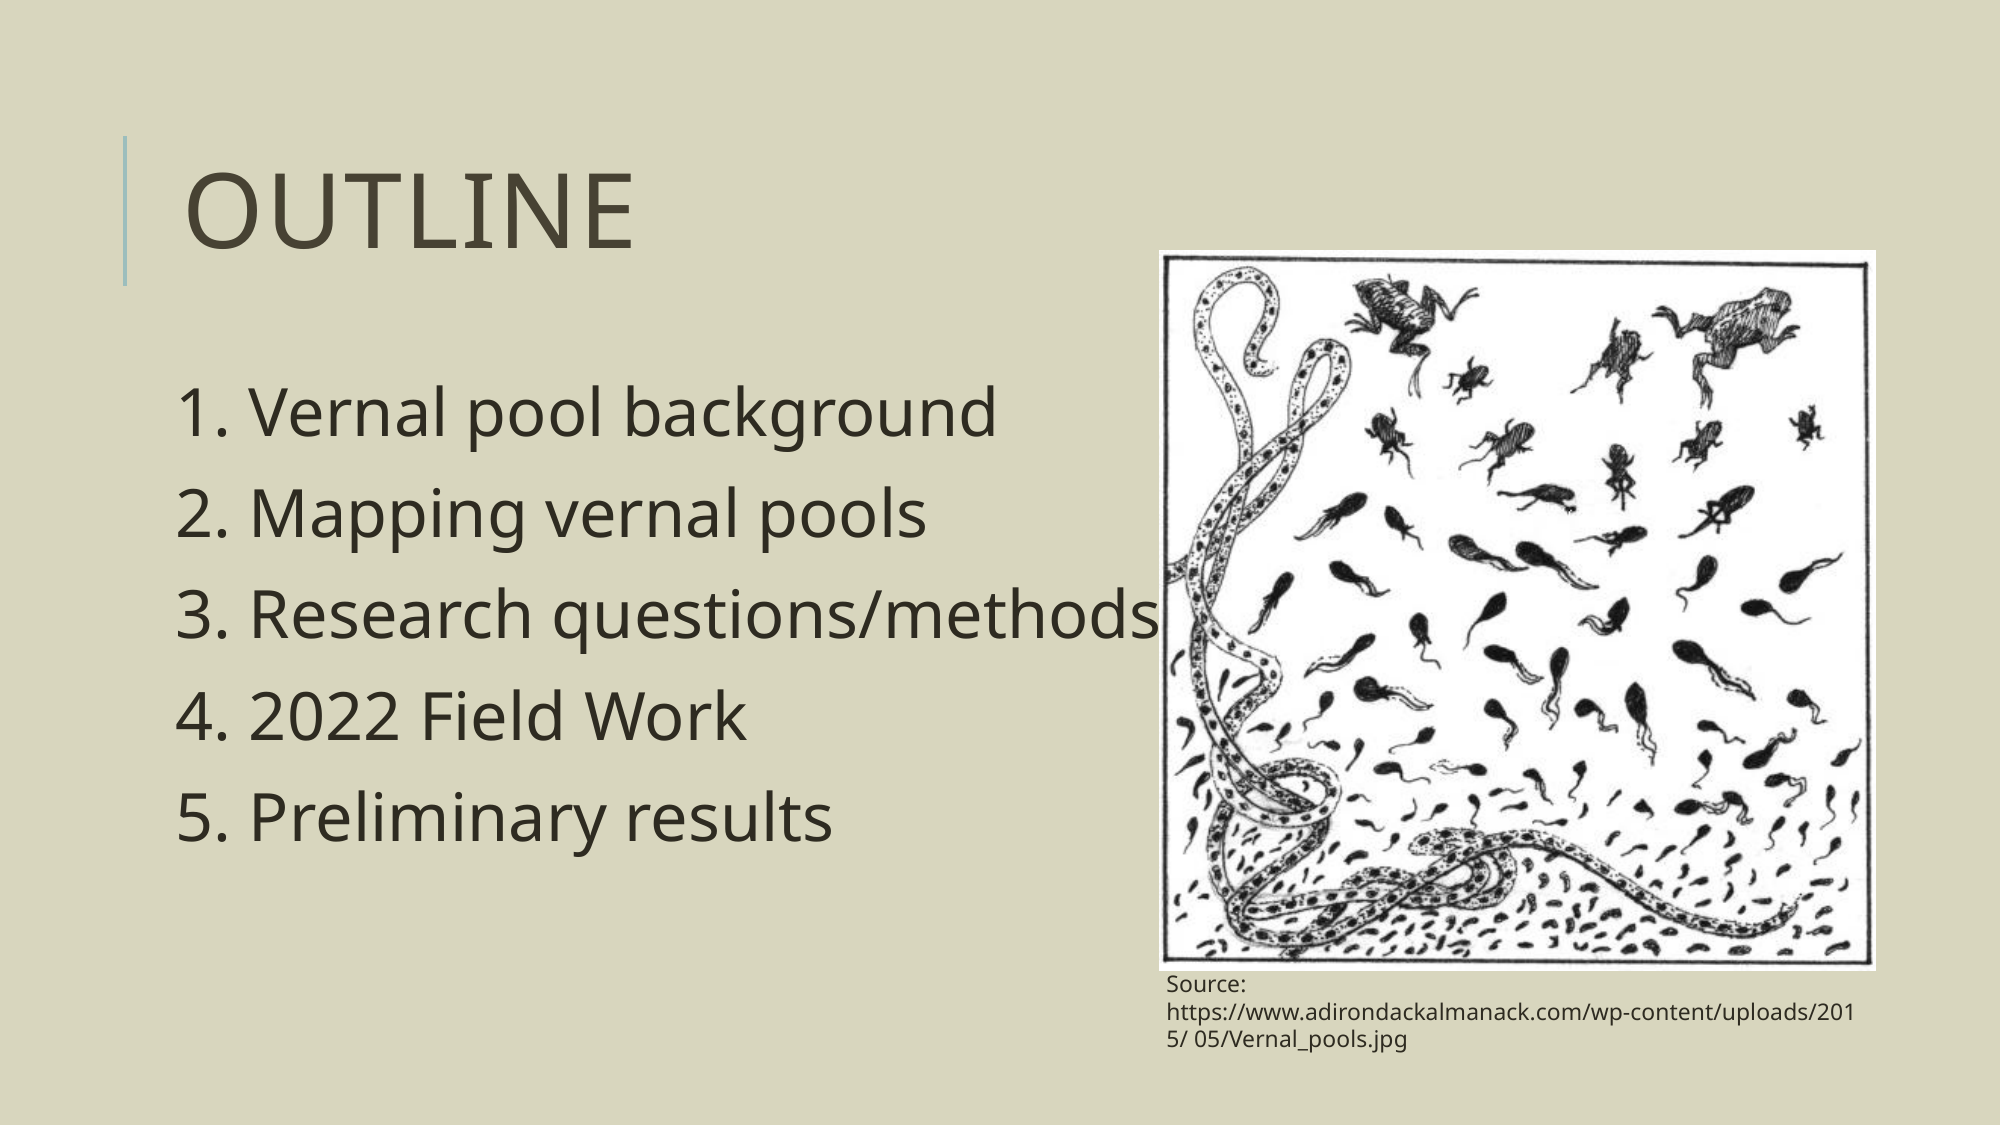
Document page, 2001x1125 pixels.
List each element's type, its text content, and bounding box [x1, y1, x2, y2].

title OUTLINE [168, 96, 1763, 342]
picture [1159, 249, 1876, 971]
text_box Source: https://www.adirondackalmanack.com/wp-content/uploads/2015/ 05/Vernal_pools.jpg [1151, 962, 1884, 1060]
text_box Vernal pool background Mapping vernal pools Research questions/methods 2022 Field Work Preliminary results [168, 371, 1152, 933]
